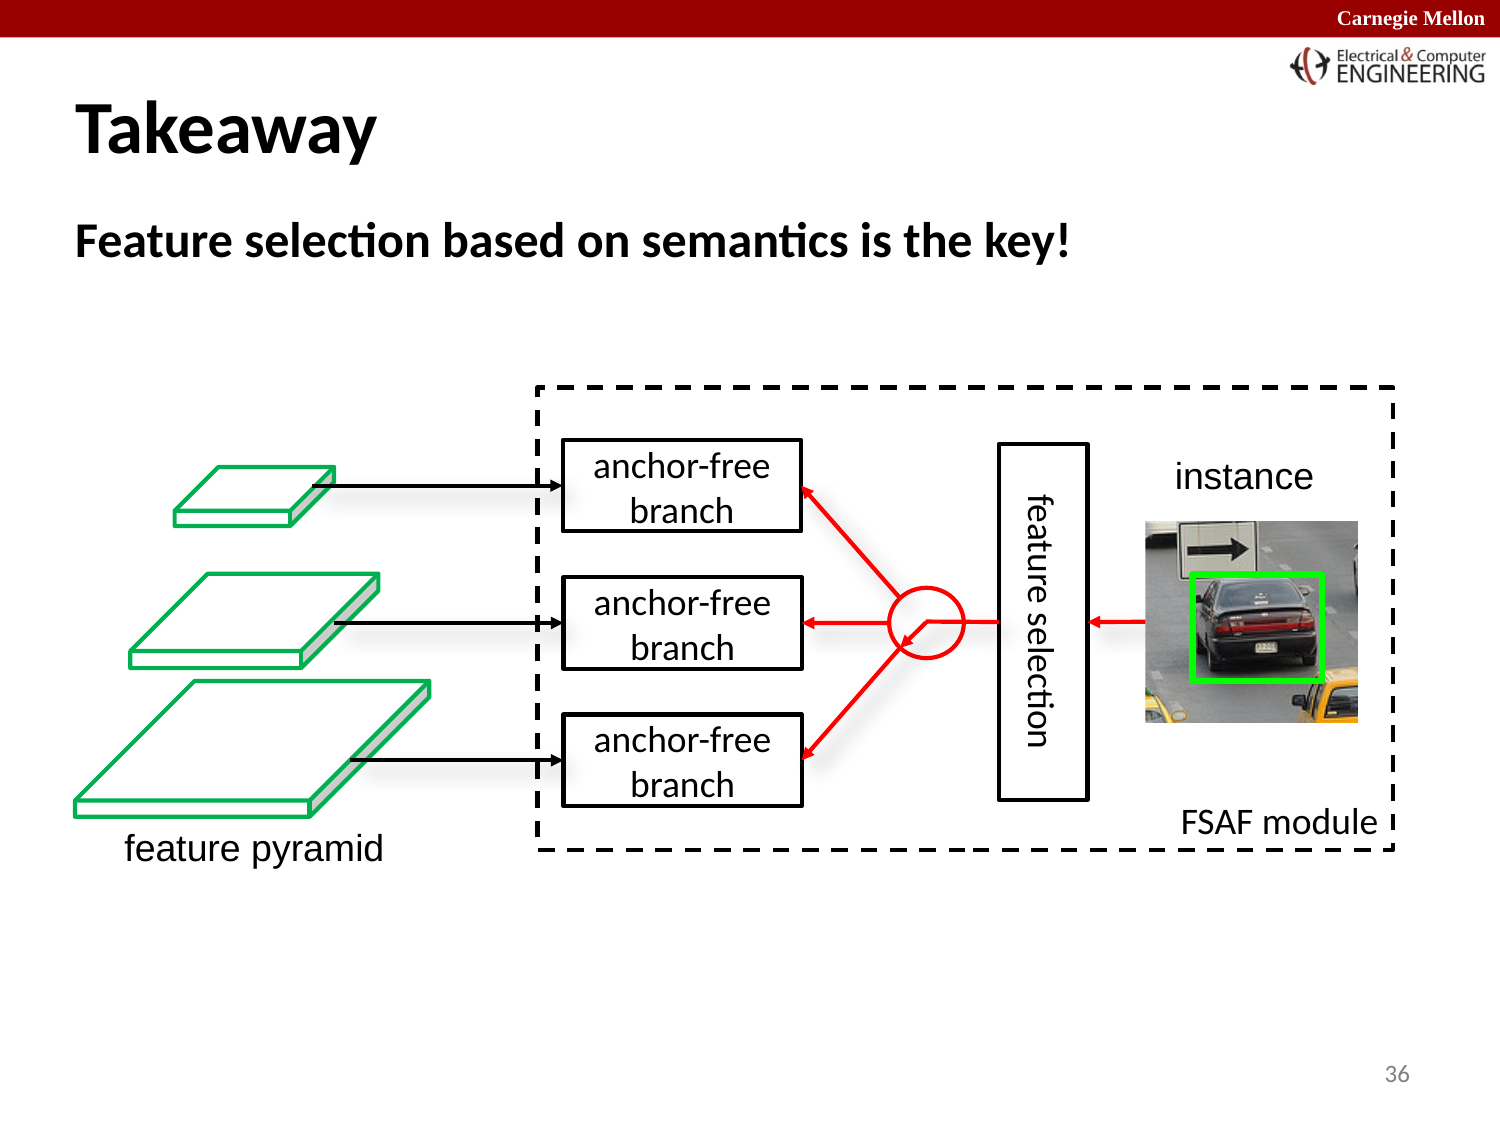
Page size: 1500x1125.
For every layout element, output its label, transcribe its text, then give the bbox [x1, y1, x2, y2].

text_box FSAF module [535, 385, 1395, 852]
text_box [72, 678, 432, 819]
text_box [128, 571, 381, 671]
picture [1275, 38, 1500, 97]
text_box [899, 621, 927, 649]
text_box feature pyramid [106, 816, 403, 877]
title Takeaway [75, 65, 1425, 183]
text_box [801, 647, 901, 761]
text_box [172, 464, 337, 529]
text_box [1144, 444, 1359, 723]
list Feature selection based on semantics is the key! [75, 200, 1425, 1038]
slide_number 36 [1074, 1042, 1425, 1103]
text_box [800, 485, 901, 599]
